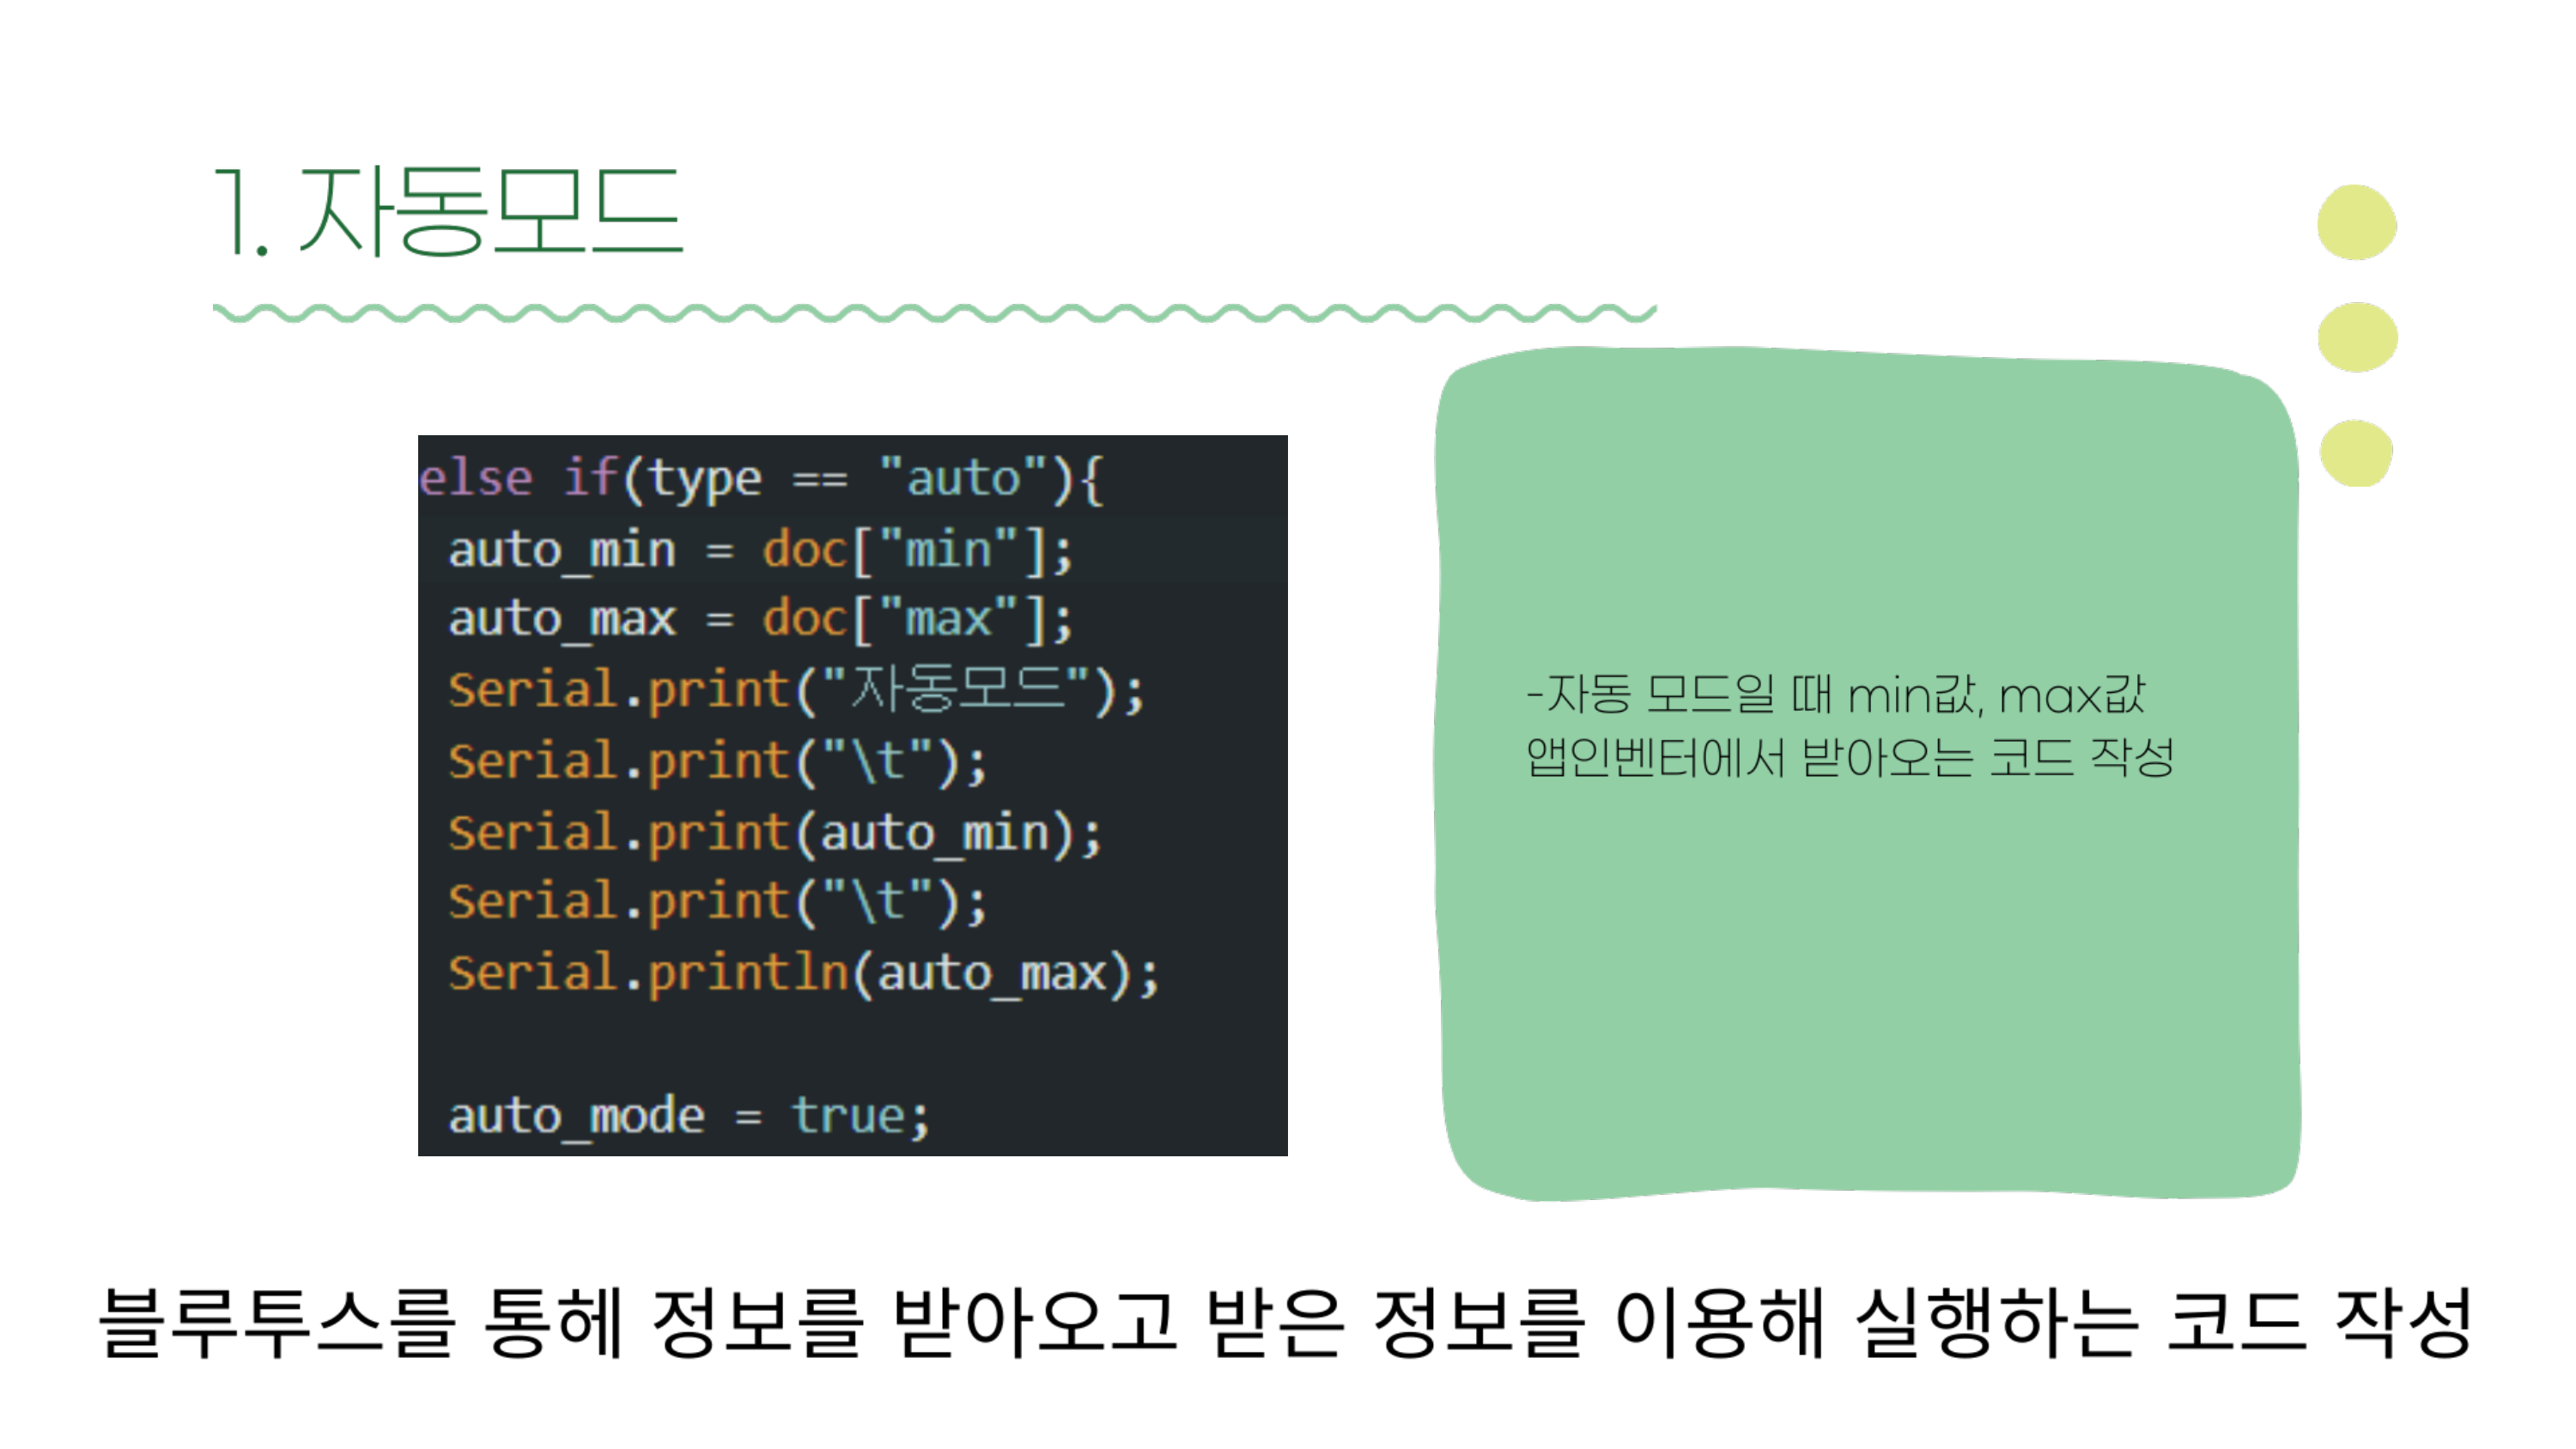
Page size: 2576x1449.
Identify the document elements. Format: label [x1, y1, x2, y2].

text_box [2318, 184, 2398, 487]
picture [173, 106, 799, 391]
text_box [1428, 335, 2316, 1222]
text_box [418, 435, 1289, 1156]
picture [1510, 649, 2222, 834]
picture [0, 1236, 2576, 1449]
text_box [213, 302, 1658, 325]
